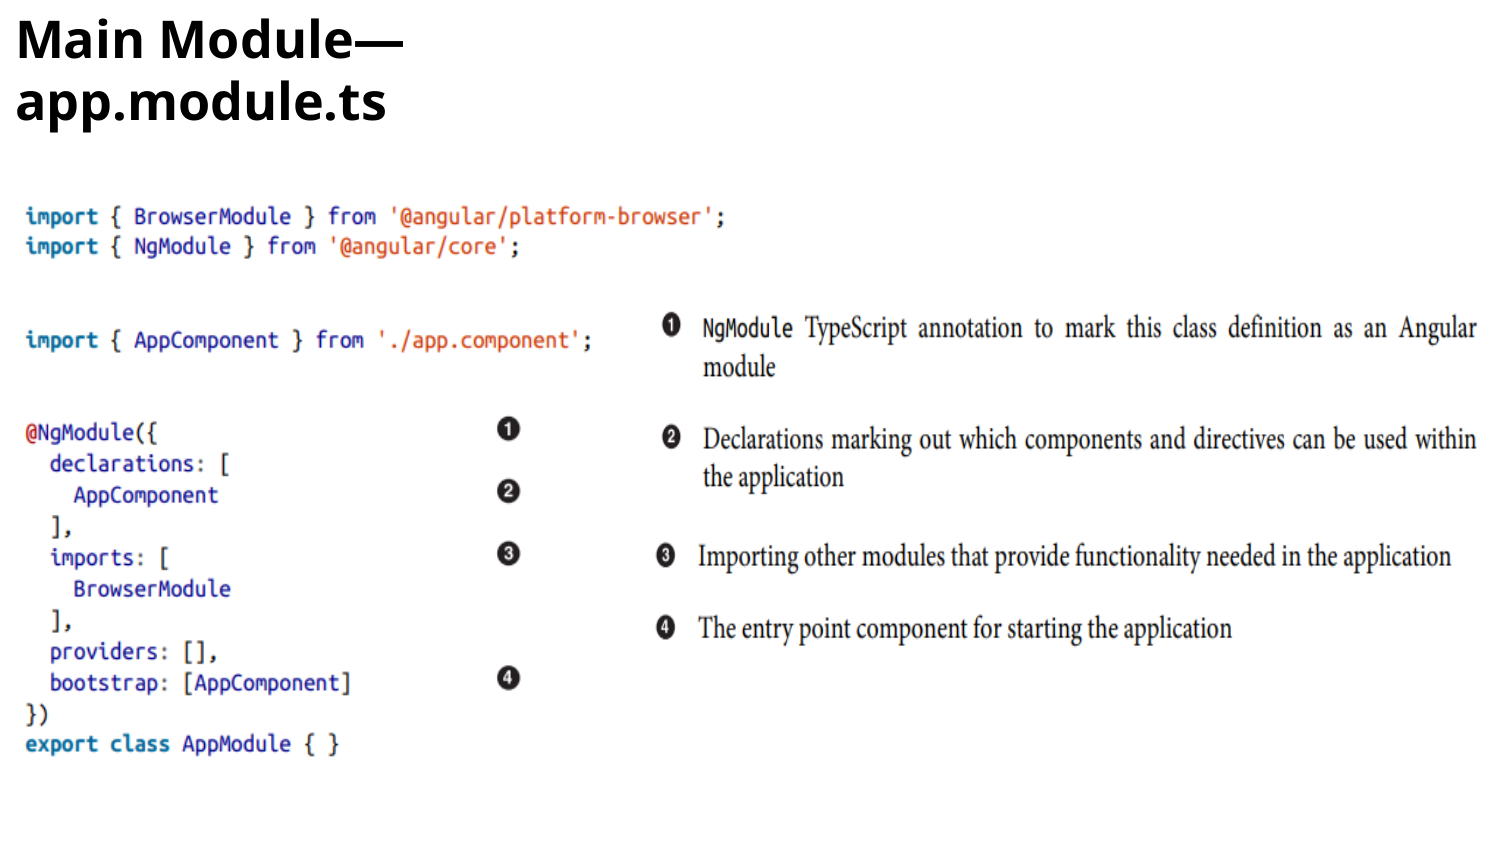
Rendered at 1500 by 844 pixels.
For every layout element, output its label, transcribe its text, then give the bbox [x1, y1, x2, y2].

picture [0, 190, 1500, 770]
title Main Module—app.module.ts [0, 30, 751, 146]
